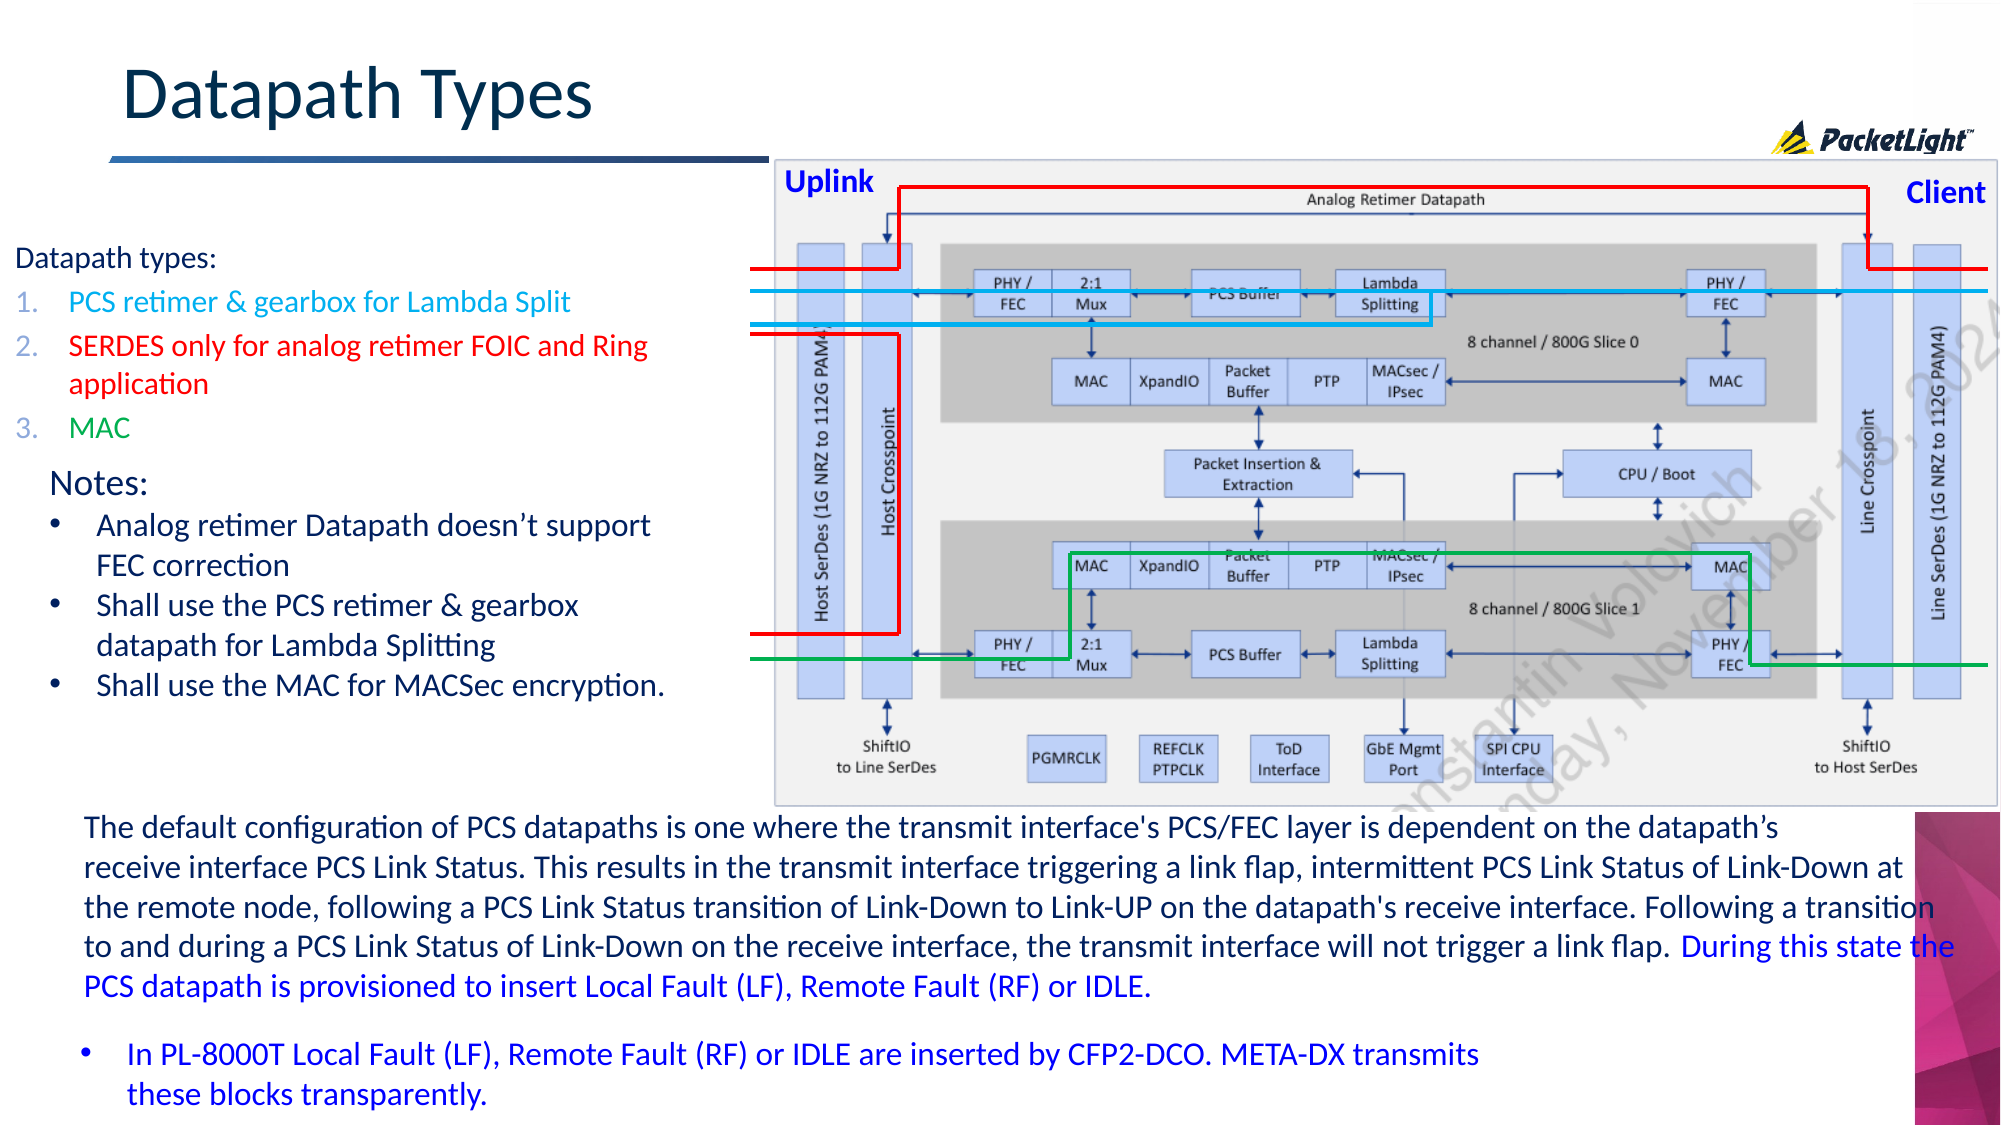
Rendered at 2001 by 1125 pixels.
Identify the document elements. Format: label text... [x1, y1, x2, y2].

picture [769, 334, 898, 633]
text_box Datapath types: PCS retimer & gearbox for Lambda Split SERDES only for analog retimer FOIC and Ring application MAC [0, 229, 769, 454]
title Datapath Types [108, 14, 1750, 163]
picture [769, 0, 2001, 1125]
text_box Notes: Analog retimer Datapath doesn’t support FEC correction Shall use the PCS retimer & gearbox datapath for Lambda Splitting Shall use the MAC for MACSec encryption. [34, 450, 683, 801]
picture [769, 294, 1428, 321]
text_box In PL-8000T Local Fault (LF), Remote Fault (RF) or IDLE are inserted by CFP2-DCO. META-DX transmits these blocks transparently. [65, 1025, 1534, 1120]
text_box The default configuration of PCS datapaths is one where the transmit interface's PCS/FEC layer is dependent on the datapath’s receive interface PCS Link Status. This results in the transmit interface triggering a link flap, intermittent PCS Link Status of Link-Down at the remote node, following a PCS Link Status transition of Link-Down to Link-UP on the datapath's receive interface. Following a transition to and during a PCS Link Status of Link-Down on the receive interface, the transmit interface will not trigger a link flap. During this state the PCS datapath is provisioned to insert Local Fault (LF), Remote Fault (RF) or IDLE. [69, 797, 1972, 1012]
